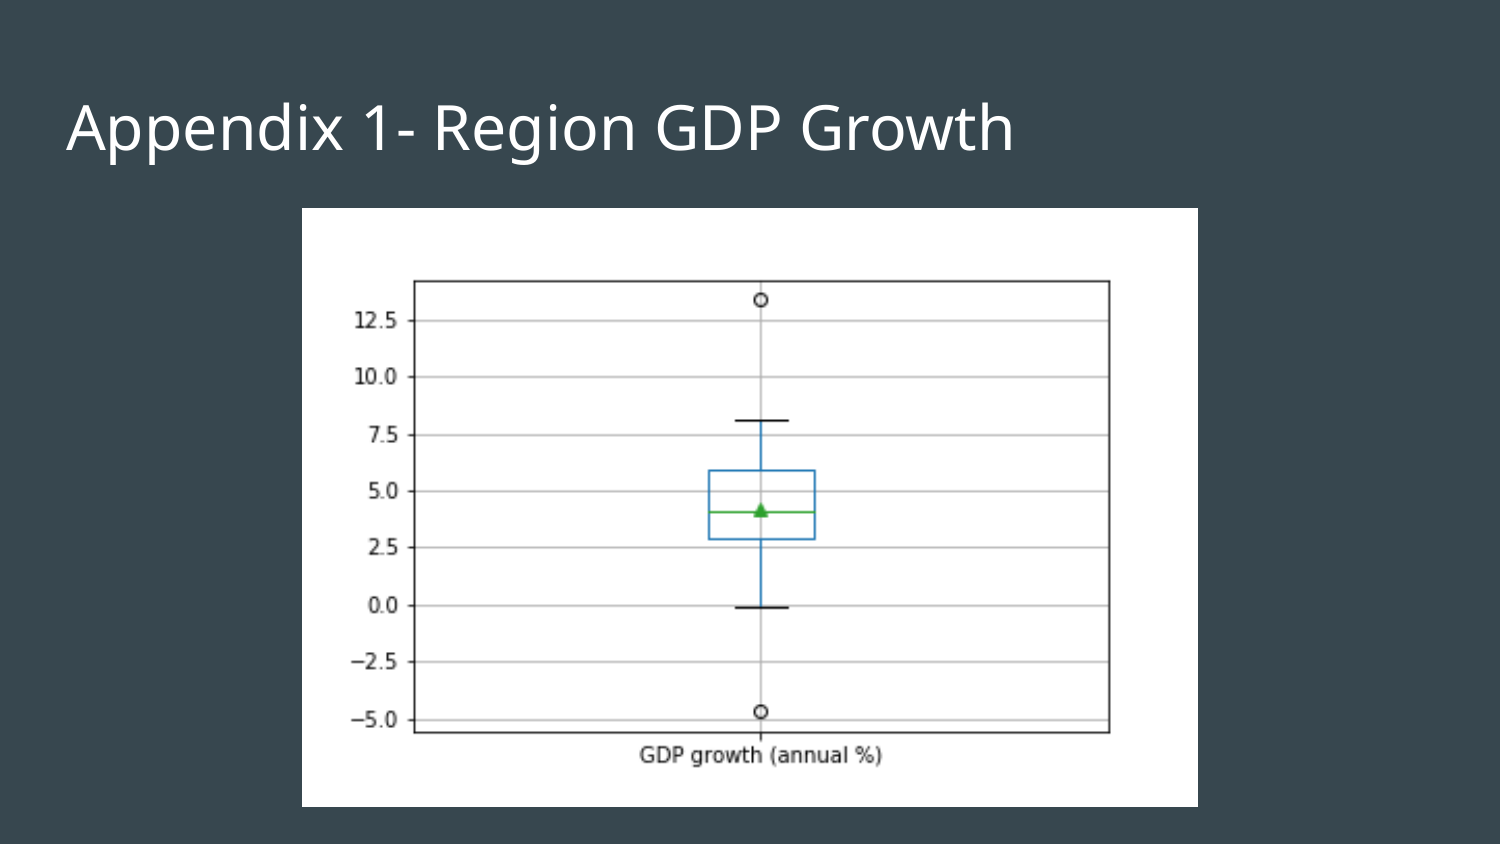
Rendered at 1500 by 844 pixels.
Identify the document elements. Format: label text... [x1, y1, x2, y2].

picture [301, 208, 1199, 807]
title Appendix 1- Region GDP Growth [51, 72, 1449, 167]
